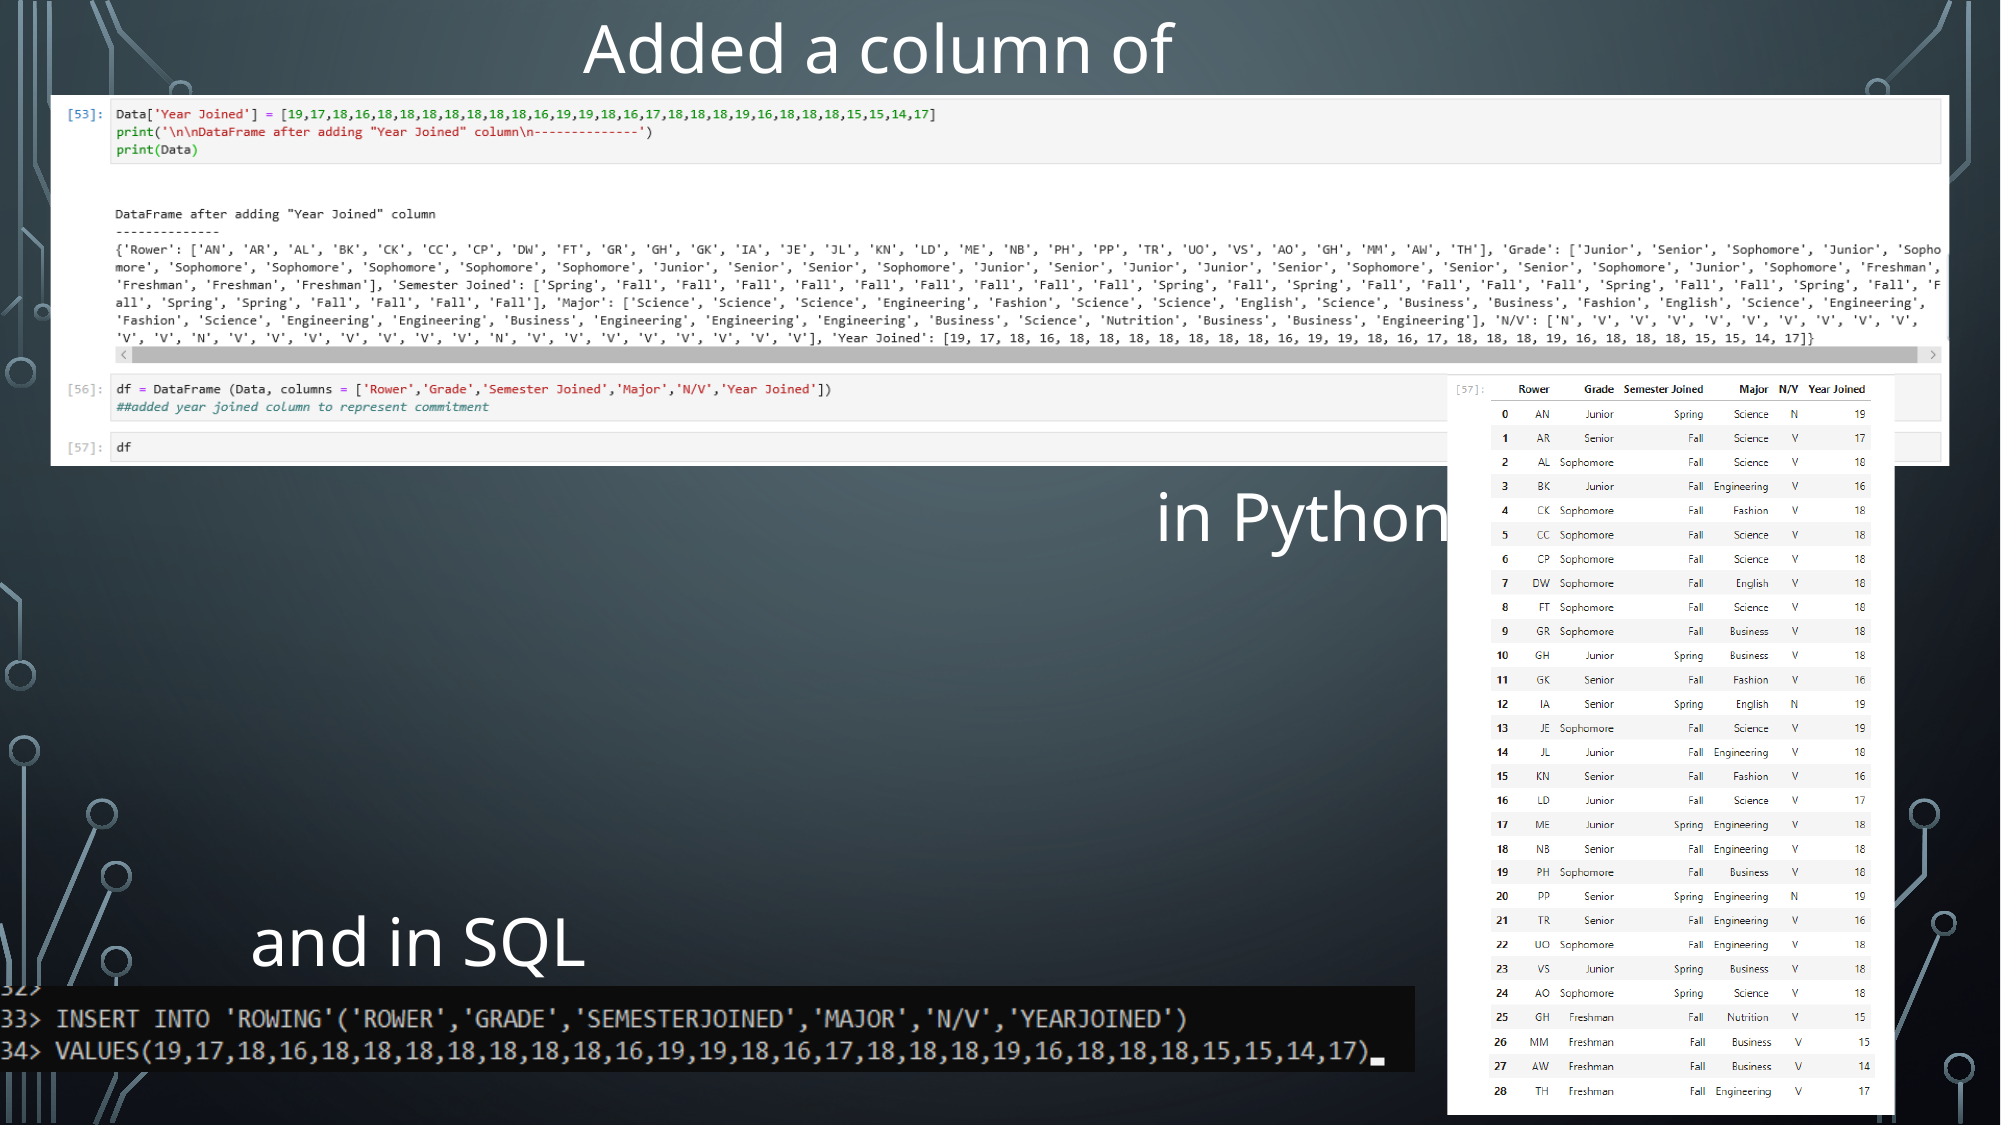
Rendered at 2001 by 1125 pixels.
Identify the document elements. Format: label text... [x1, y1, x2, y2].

text_box in Python [1140, 467, 1447, 563]
picture [0, 985, 1416, 1073]
picture [50, 95, 1950, 1115]
text_box Added a column of information… [568, 0, 1524, 95]
text_box and in SQL [235, 892, 903, 985]
